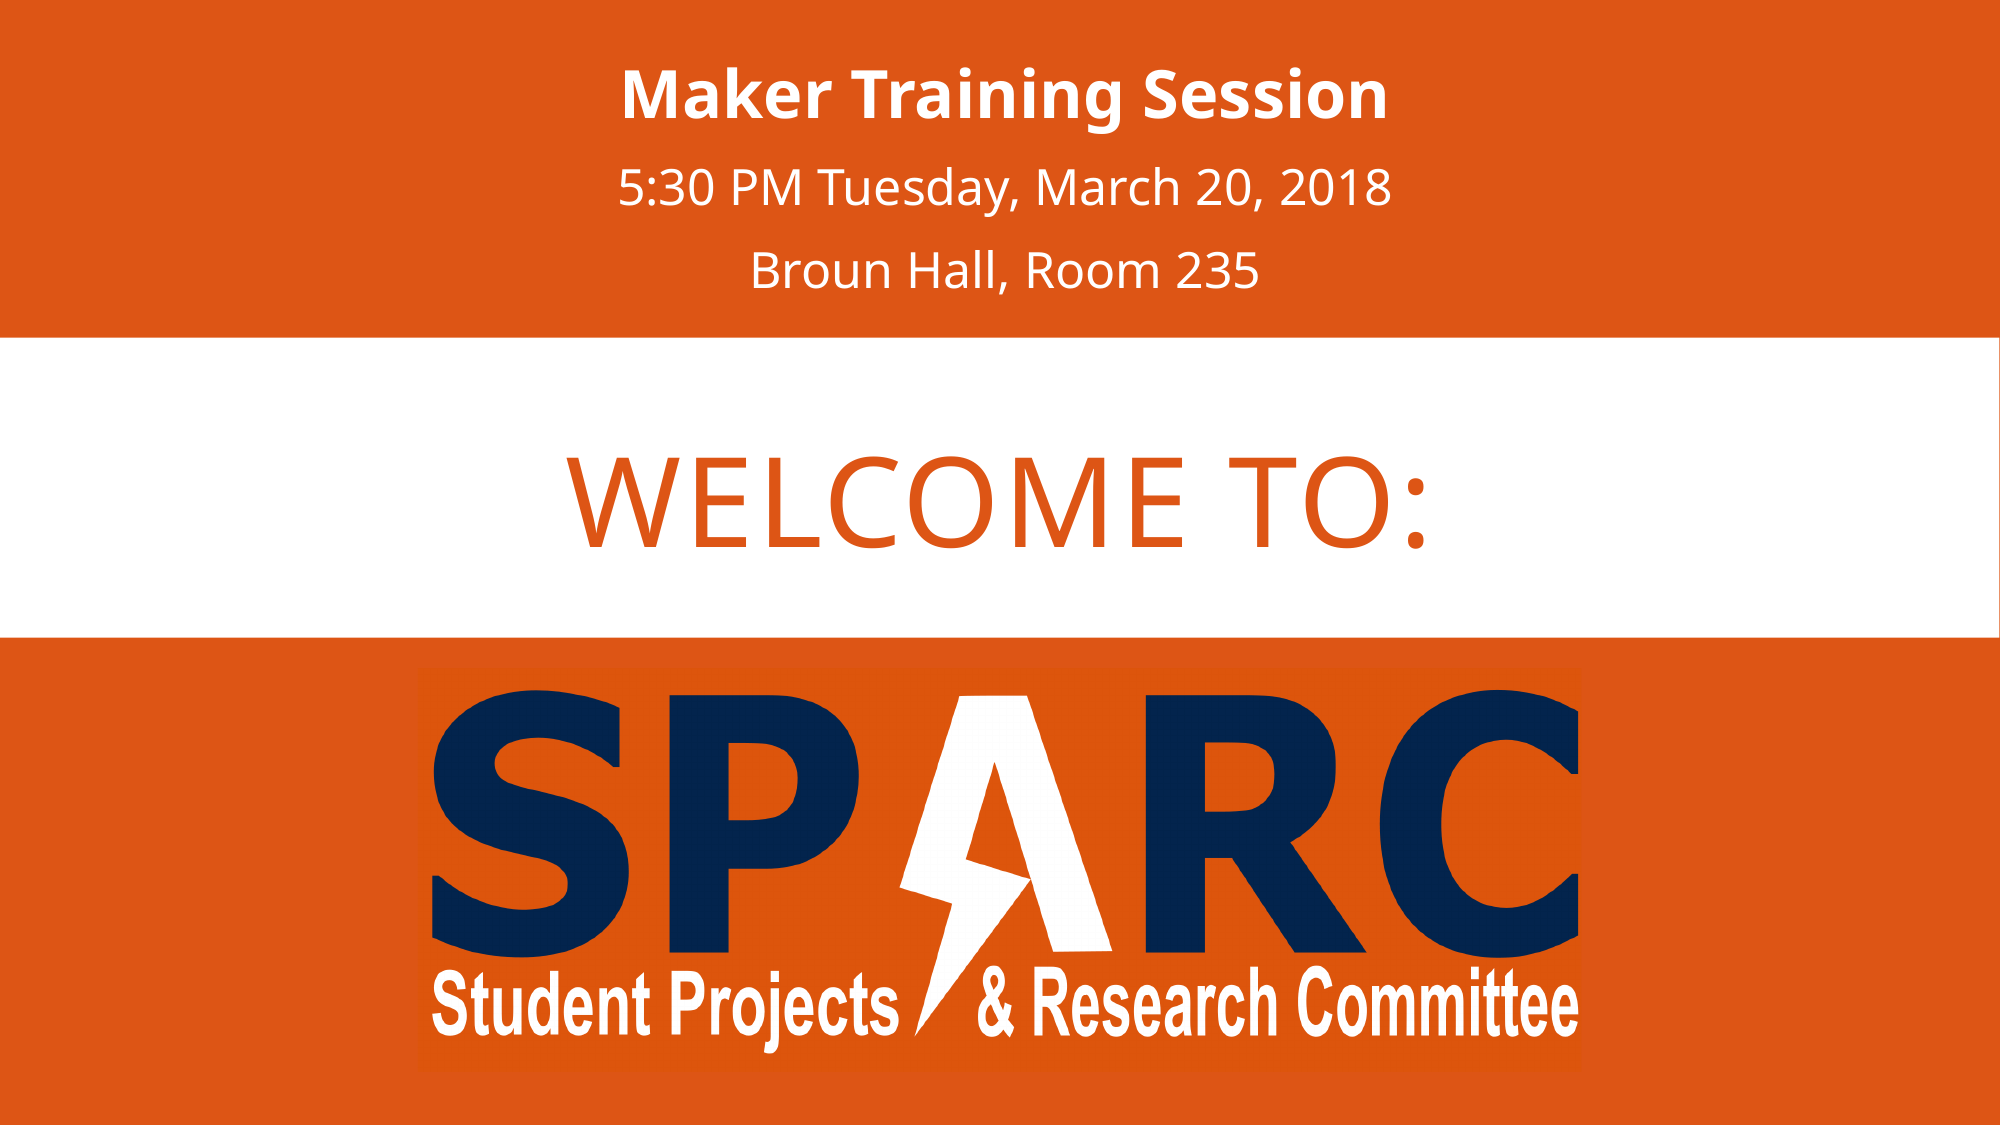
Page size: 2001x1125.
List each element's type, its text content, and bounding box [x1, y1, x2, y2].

picture [417, 668, 1582, 1072]
subtitle Maker Training Session 5:30 PM Tuesday, March 20, 2018 Broun Hall, Room 235 [68, 53, 1942, 312]
title Welcome to: [386, 331, 1613, 691]
